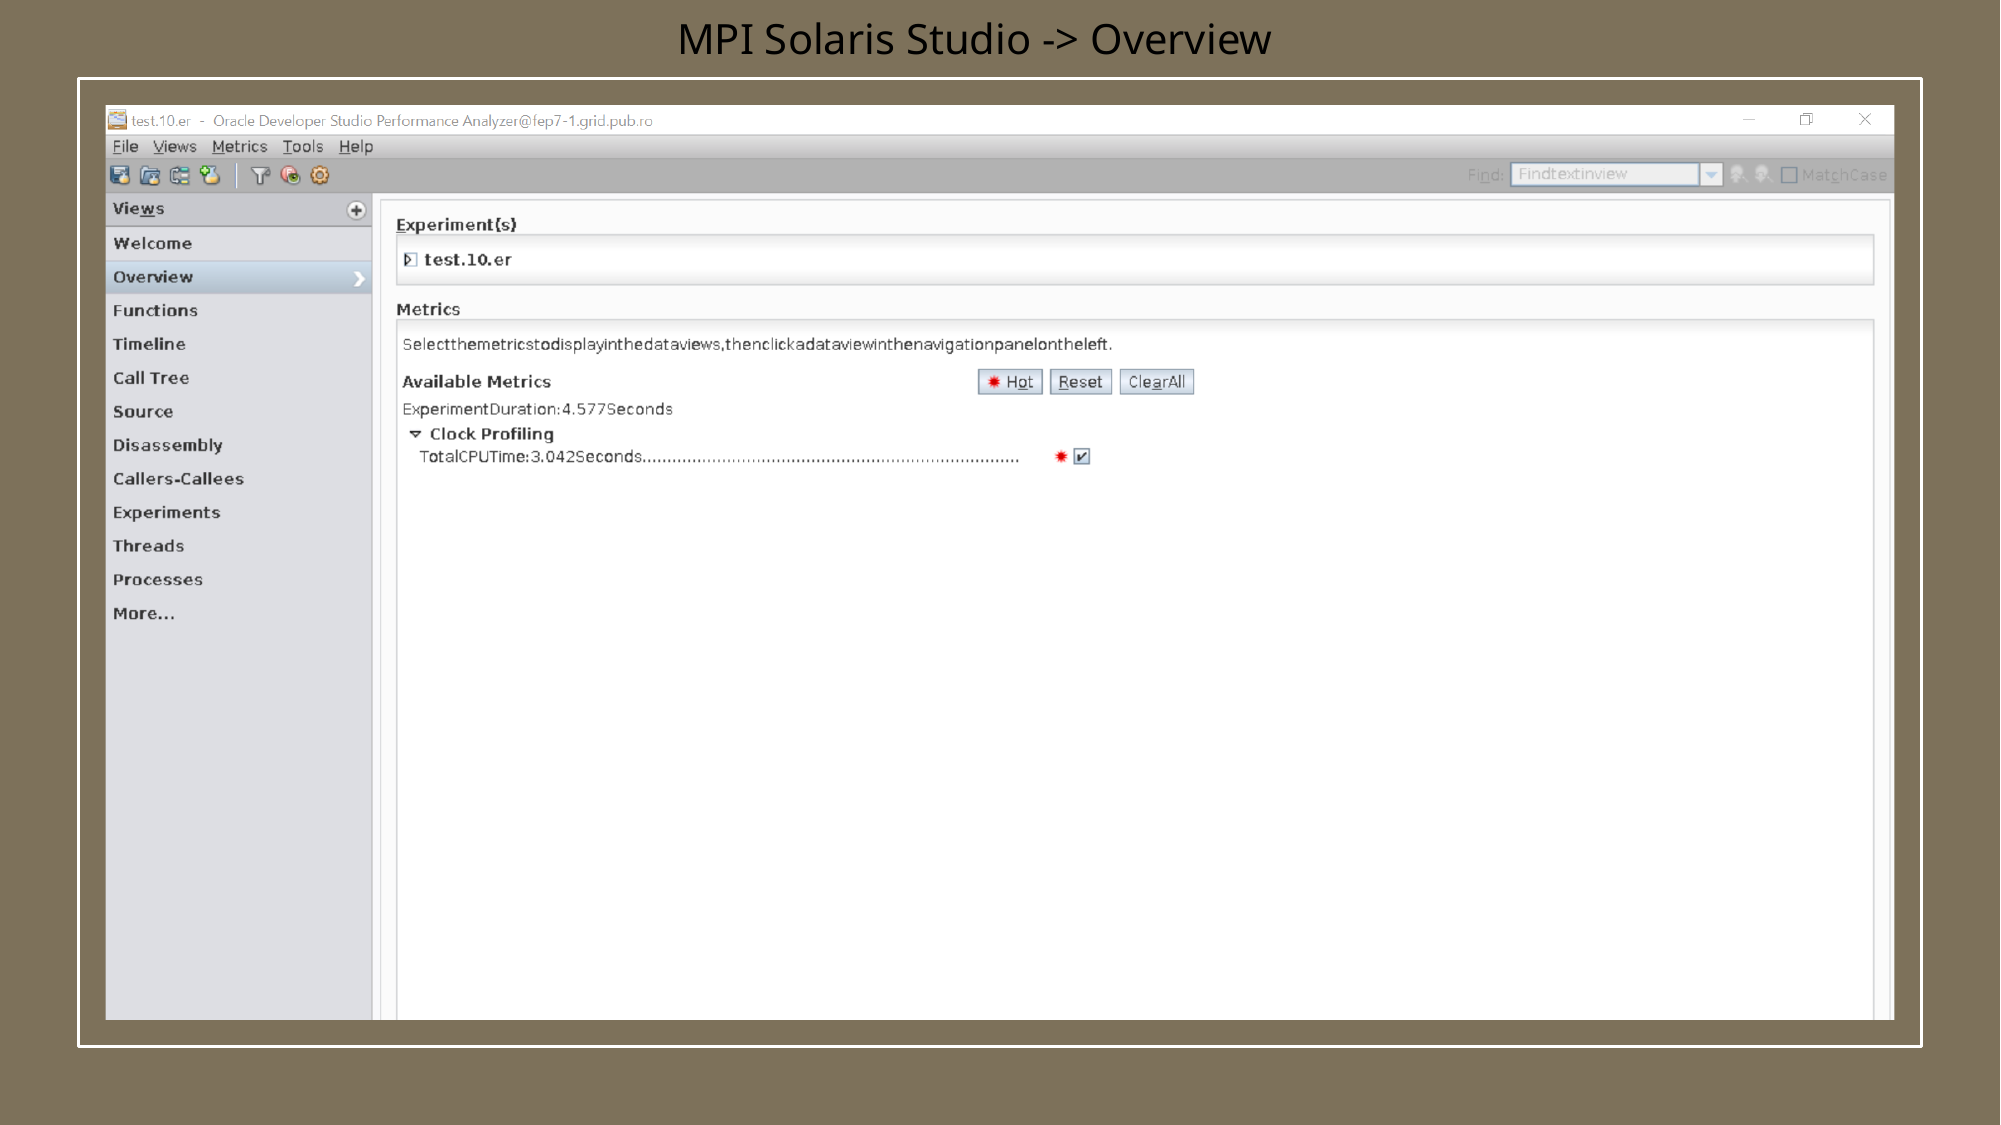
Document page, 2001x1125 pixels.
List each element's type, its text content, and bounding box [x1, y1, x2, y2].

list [104, 104, 1895, 1020]
text_box MPI Solaris Studio -> Overview [662, 5, 1338, 70]
text_box [0, 0, 2000, 1125]
text_box [77, 77, 1923, 1048]
